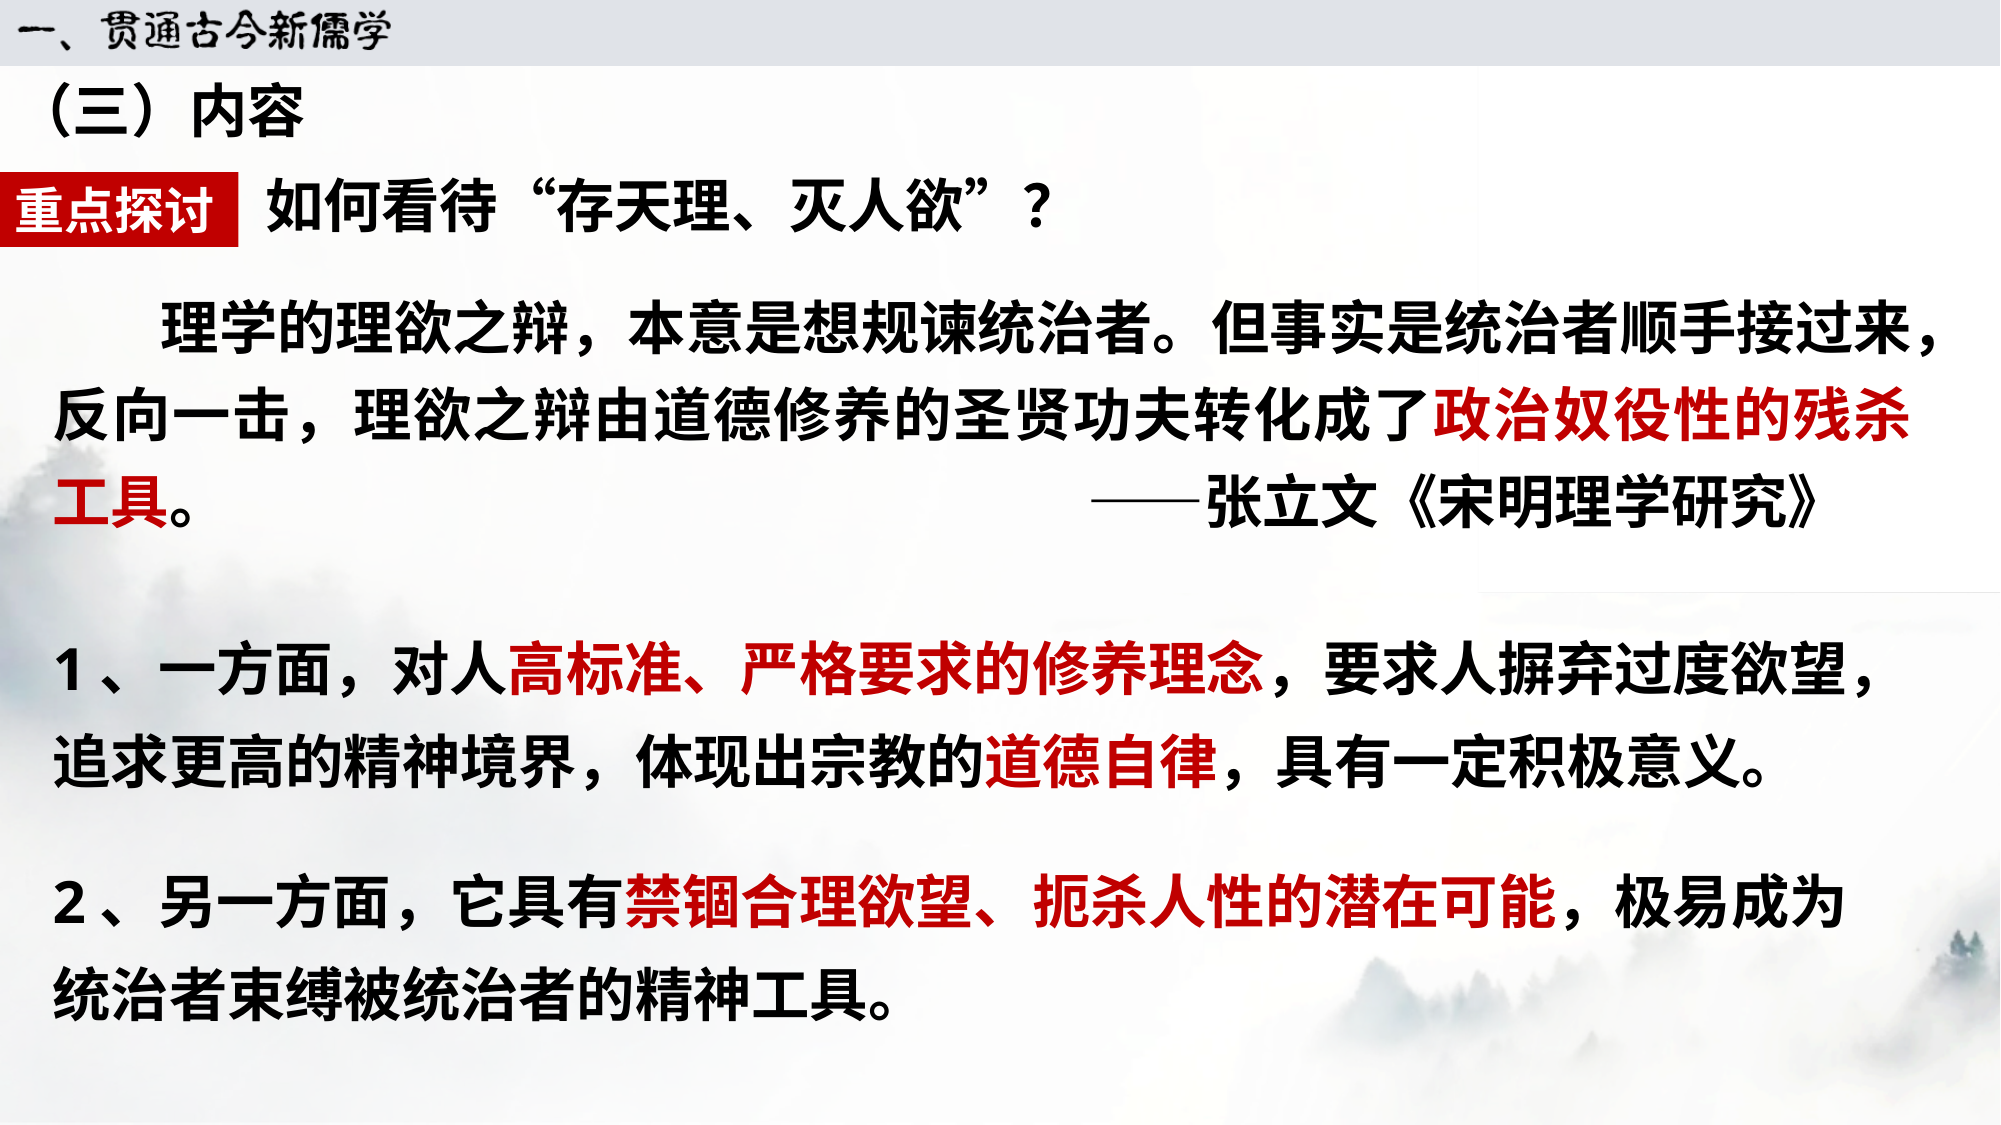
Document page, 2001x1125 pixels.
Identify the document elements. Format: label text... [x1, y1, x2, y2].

text_box 重点探讨 [0, 172, 239, 247]
text_box 1、一方面，对人高标准、严格要求的修养理念，要求人摒弃过度欲望，追求更高的精神境界，体现出宗教的道德自律，具有一定积极意义。 [38, 602, 1927, 803]
text_box 理学的理欲之辩，本意是想规谏统治者。但事实是统治者顺手接过来，反向一击，理欲之辩由道德修养的圣贤功夫转化成了政治奴役性的残杀工具。 ——张立文《宋明理学研究》 [38, 267, 1927, 543]
text_box 2、另一方面，它具有禁锢合理欲望、扼杀人性的潜在可能，极易成为统治者束缚被统治者的精神工具。 [38, 834, 1906, 1036]
picture [0, 0, 2001, 1125]
text_box 如何看待“存天理、灭人欲”？ [250, 162, 1177, 247]
text_box （三）内容 [0, 66, 495, 152]
